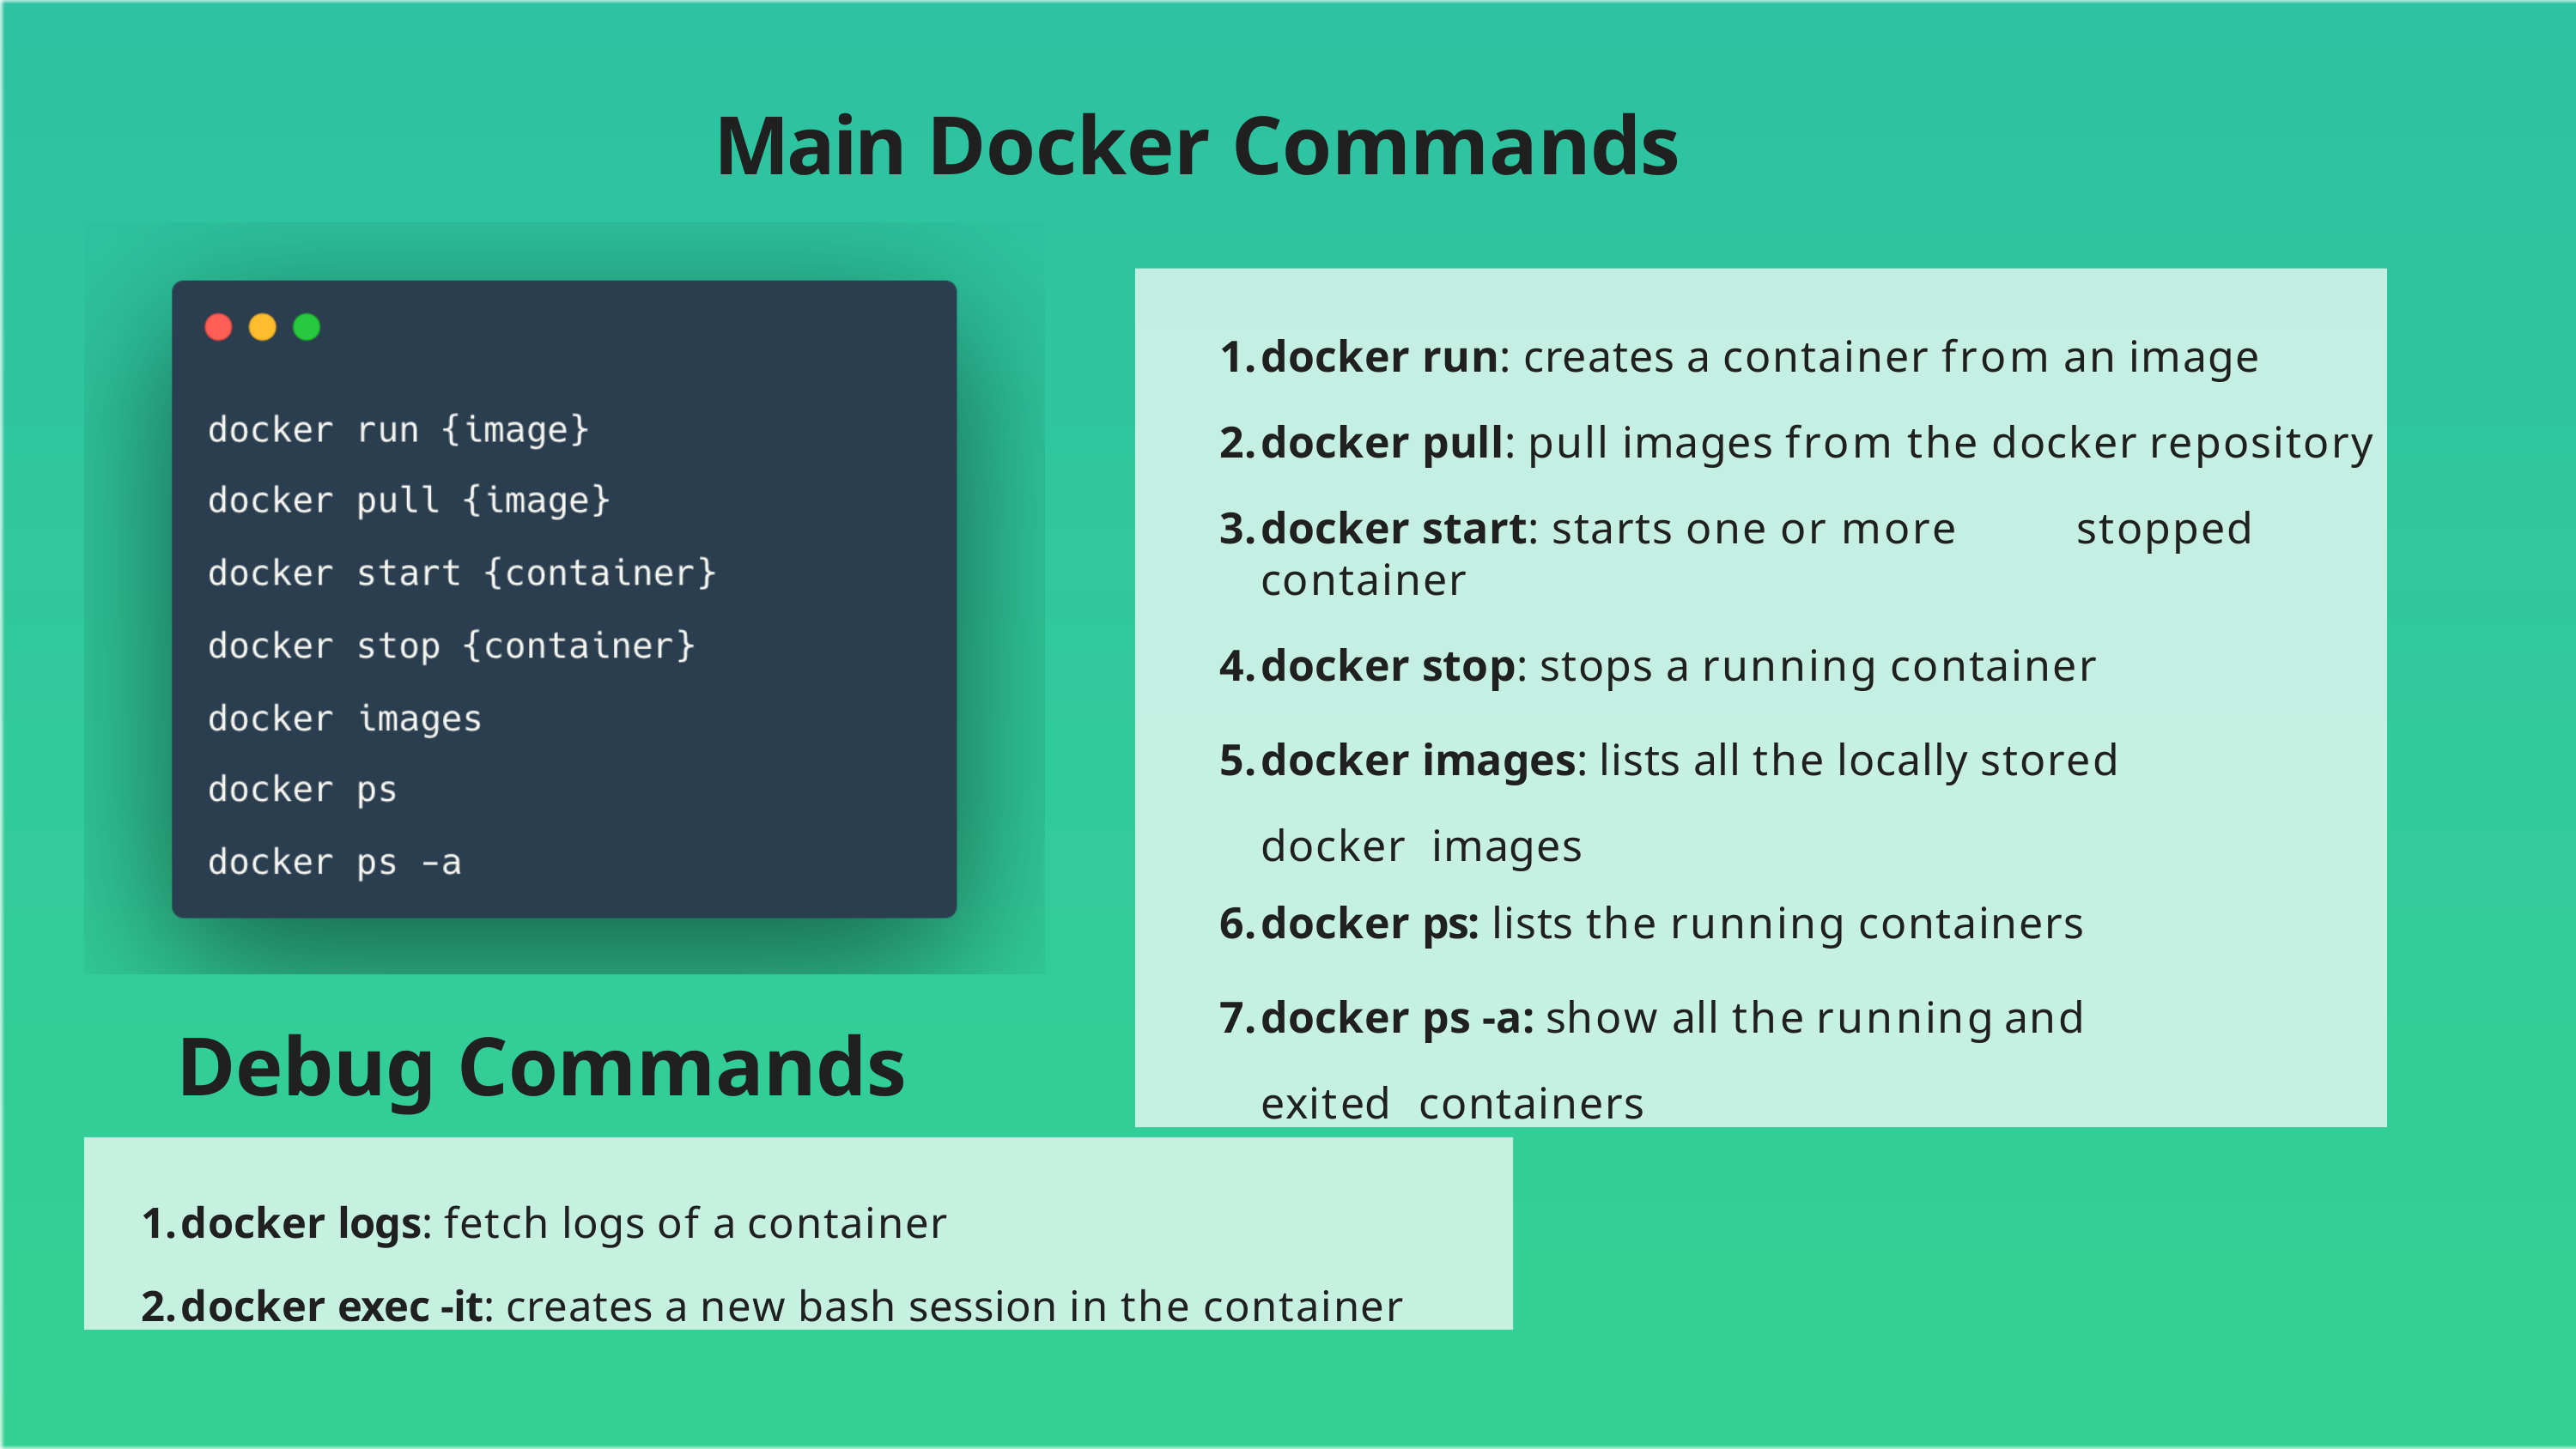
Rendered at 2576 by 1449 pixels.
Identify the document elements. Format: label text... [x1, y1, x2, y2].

text_box docker run: creates a container from an image docker pull: pull images from the docker repository docker start: starts one or more stopped container docker stop: stops a running container docker images: lists all the locally stored docker images docker ps: lists the running containers docker ps -a: show all the running and exited containers [1135, 268, 2387, 1128]
text_box docker logs: fetch logs of a container docker exec -it: creates a new bash session in the container [84, 1137, 1514, 1330]
text_box Debug Commands [174, 1013, 989, 1112]
picture [0, 0, 2576, 1449]
title Main Docker Commands [712, 92, 1784, 336]
